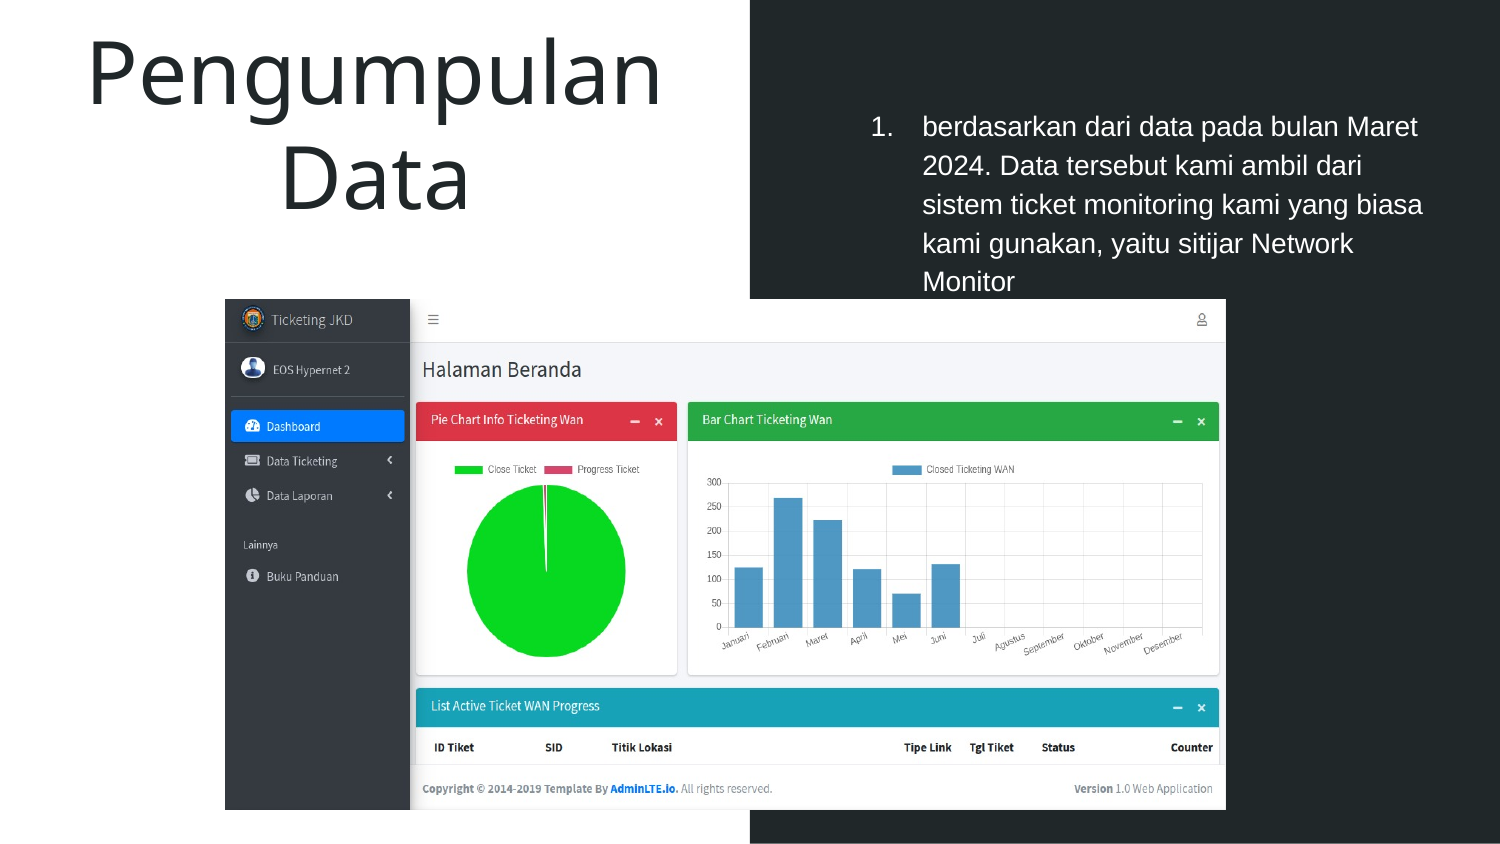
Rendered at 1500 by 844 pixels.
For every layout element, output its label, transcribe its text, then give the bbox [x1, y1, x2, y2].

picture [225, 299, 1226, 810]
list berdasarkan dari data pada bulan Maret 2024. Data tersebut kami ambil dari sistem ticket monitoring kami yang biasa kami gunakan, yaitu sitijar Network Monitor [757, 118, 1440, 283]
title Pengumpulan Data [43, 120, 708, 243]
